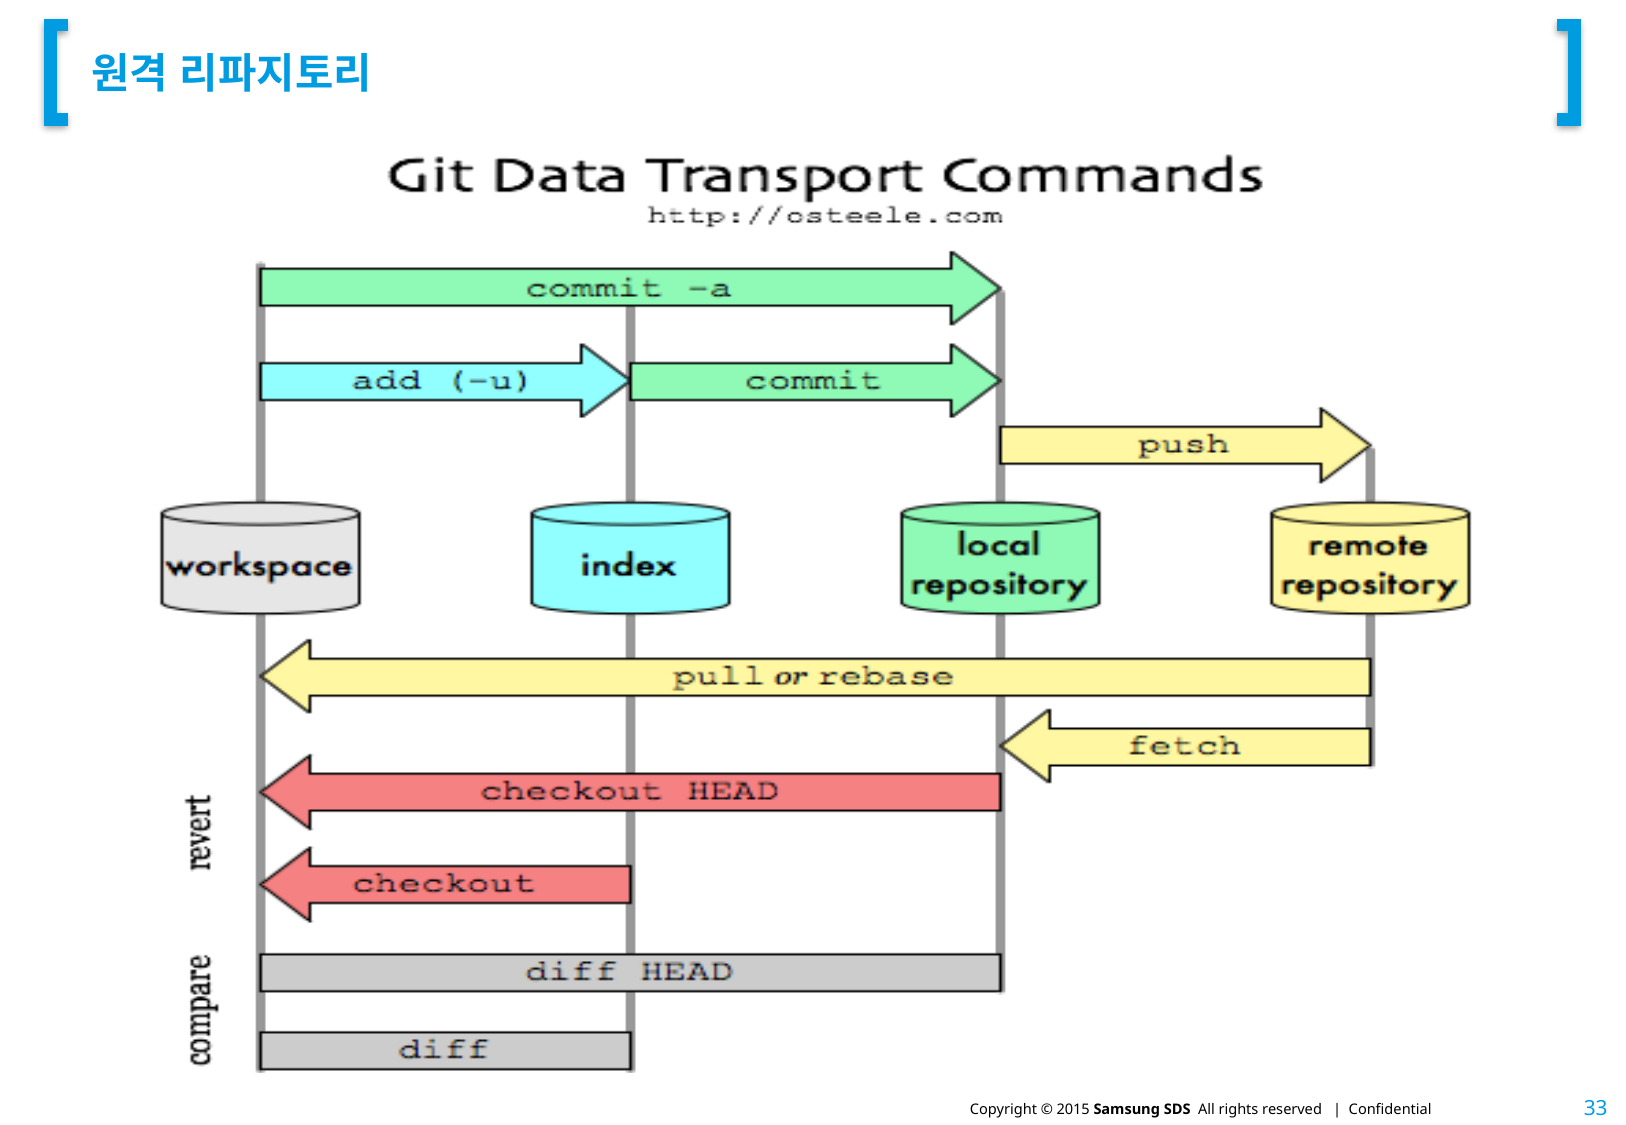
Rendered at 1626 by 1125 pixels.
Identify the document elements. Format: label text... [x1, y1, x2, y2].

title 원격 리파지토리 [90, 33, 1439, 111]
picture [156, 142, 1475, 1077]
